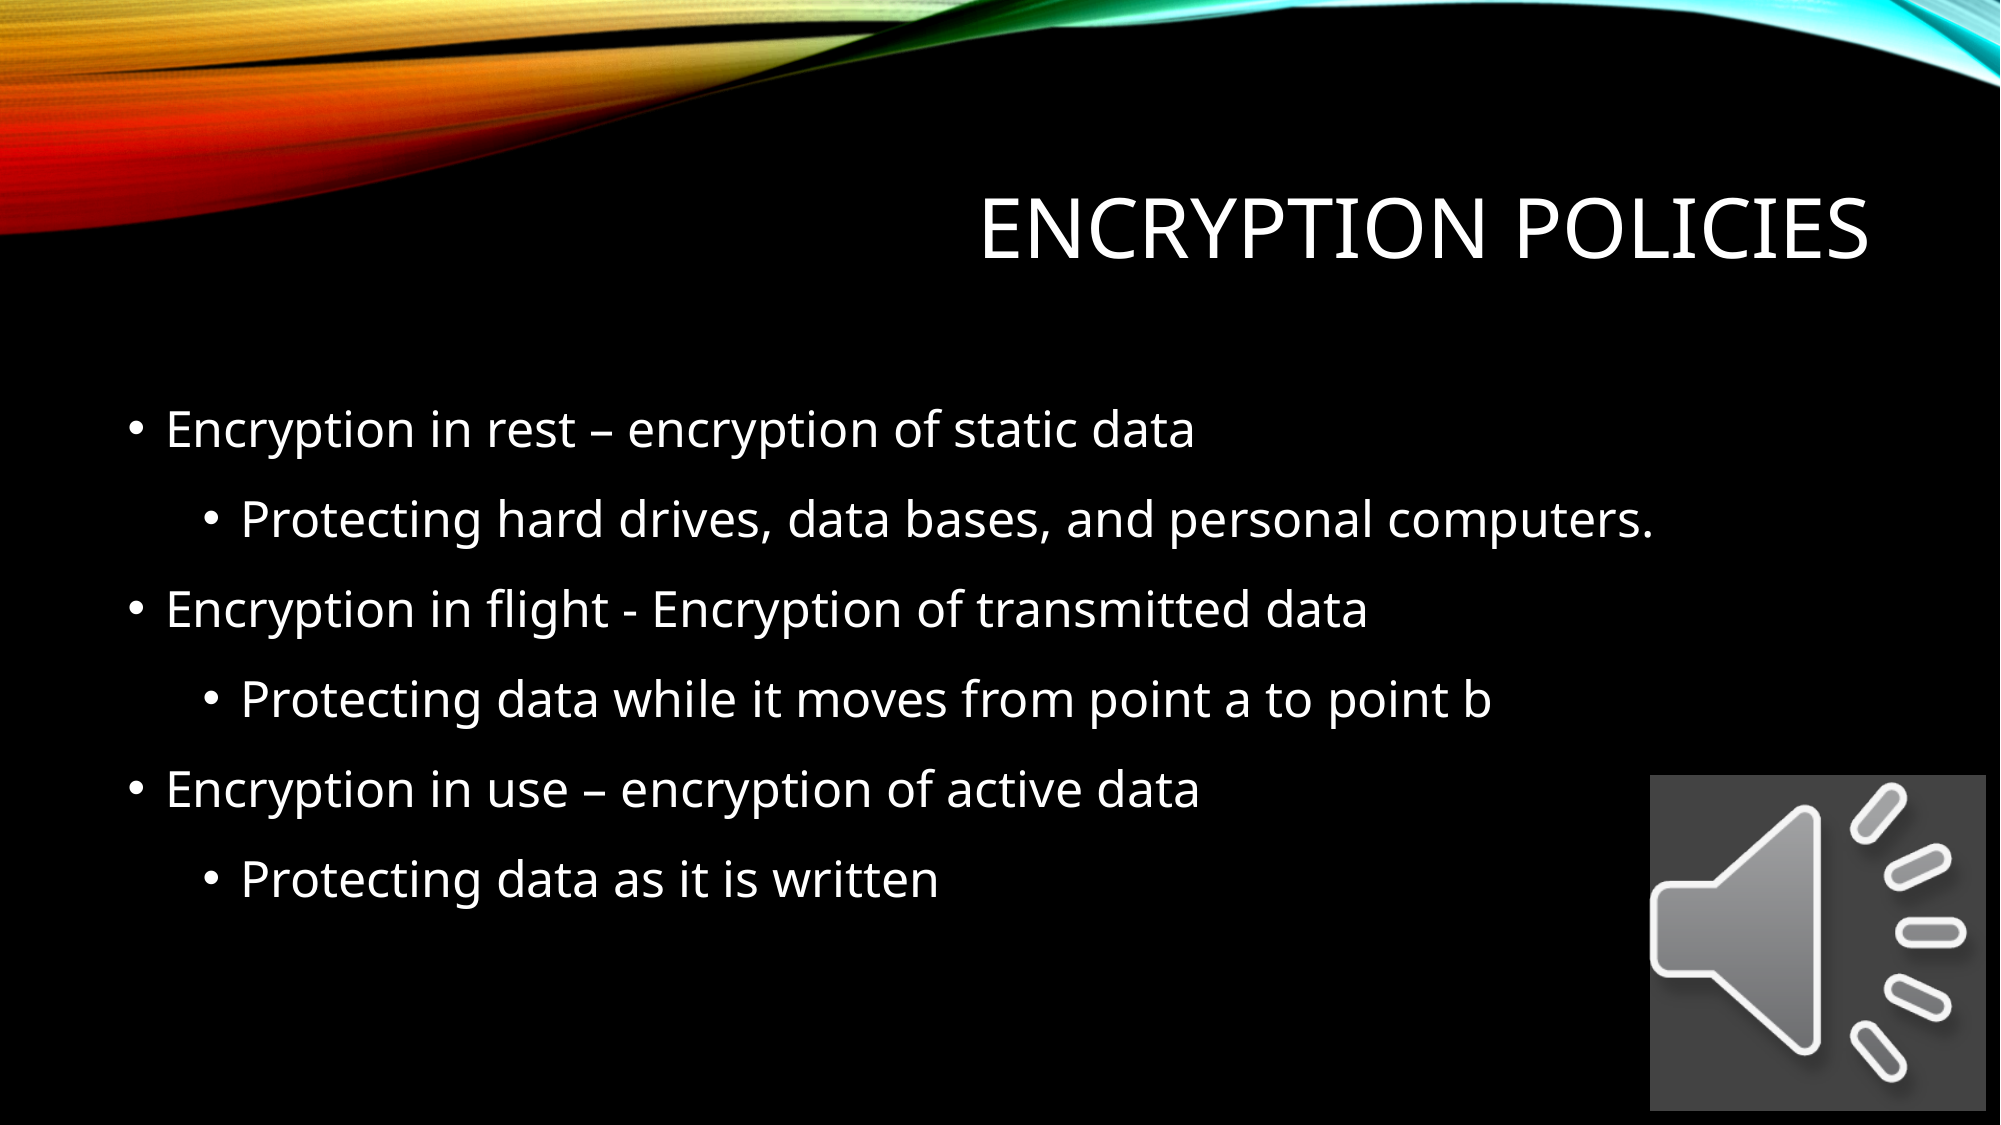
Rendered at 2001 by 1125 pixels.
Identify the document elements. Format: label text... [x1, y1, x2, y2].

picture [0, 0, 2000, 237]
title ENCRYPTION POLICIES [474, 125, 1888, 338]
list Encryption in rest – encryption of static data Protecting hard drives, data bases, and personal computers. Encryption in flight - Encryption of transmitted data Protecting data while it moves from point a to point b Encryption in use – encryption of active data Protecting data as it is written [112, 360, 1888, 1021]
picture [1648, 773, 1987, 1112]
